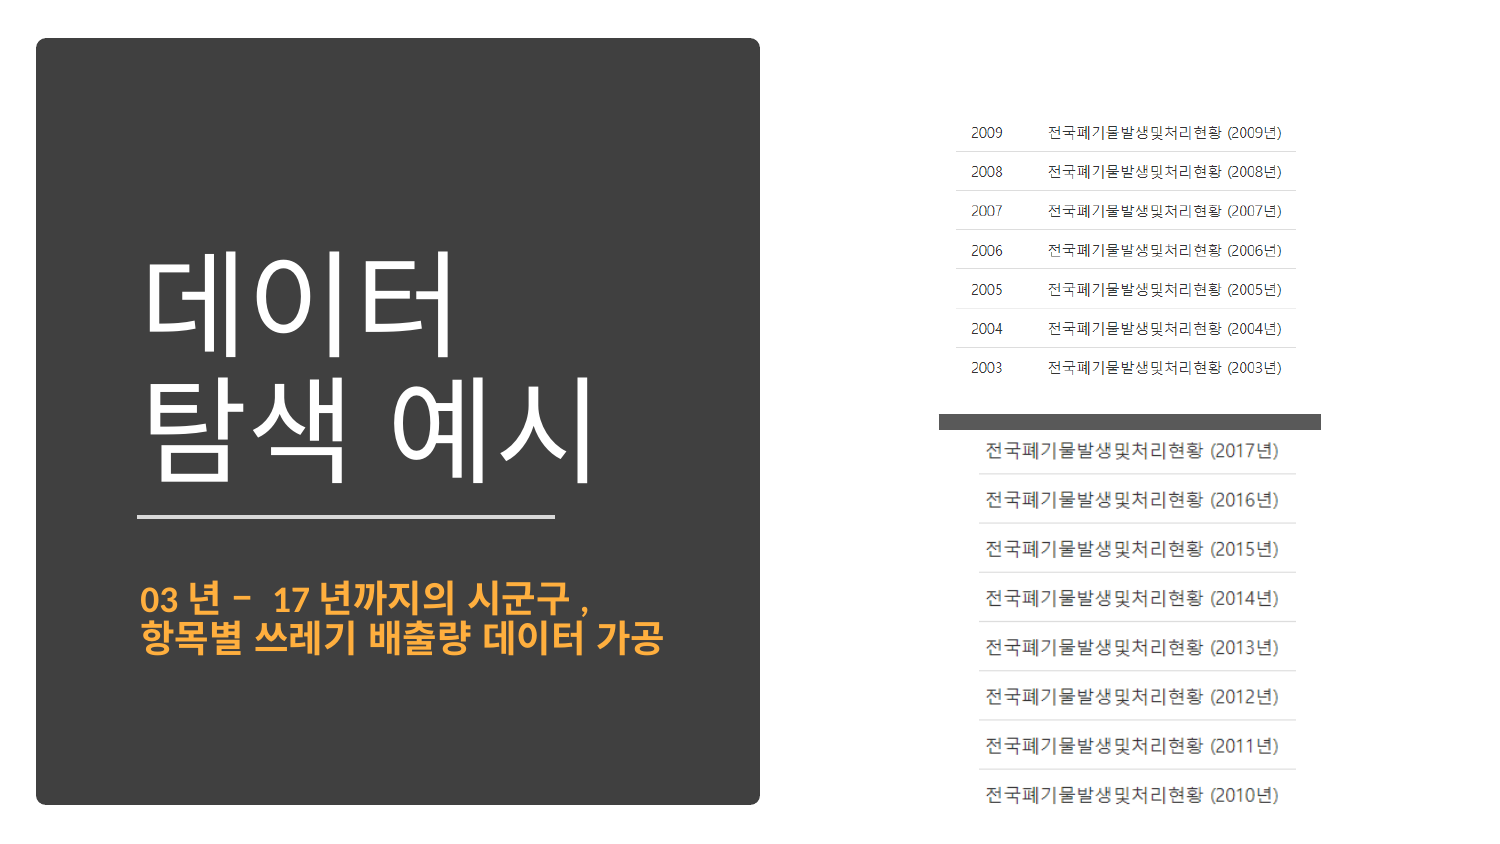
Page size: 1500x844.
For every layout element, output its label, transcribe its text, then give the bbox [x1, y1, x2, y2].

list 03년 – 17년까지의 시군구, 항목별 쓰레기 배출량 데이터 가공 [125, 572, 725, 715]
text_box [44, 46, 752, 797]
title 데이터 탐색 예시 [125, 129, 674, 507]
picture [956, 112, 1296, 382]
picture [978, 431, 1296, 811]
